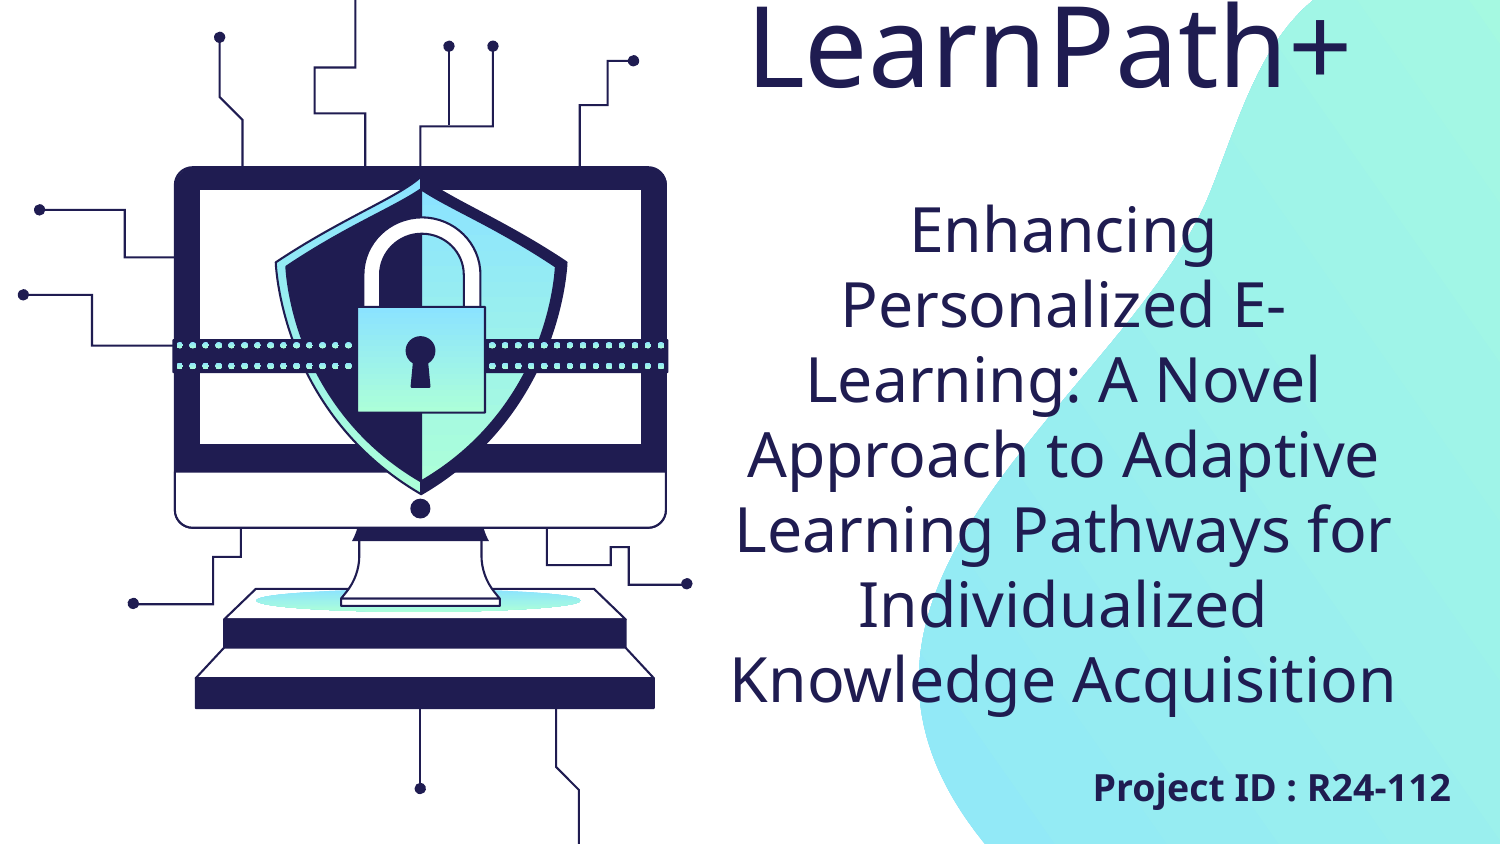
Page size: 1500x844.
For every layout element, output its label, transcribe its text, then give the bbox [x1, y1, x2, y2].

title LearnPath+ Enhancing Personalized E-Learning: A Novel Approach to Adaptive Learning Pathways for Individualized Knowledge Acquisition [705, 123, 1423, 730]
text_box [924, 0, 1500, 844]
subtitle Project ID : R24-112 [1077, 748, 1500, 844]
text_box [16, 0, 693, 844]
